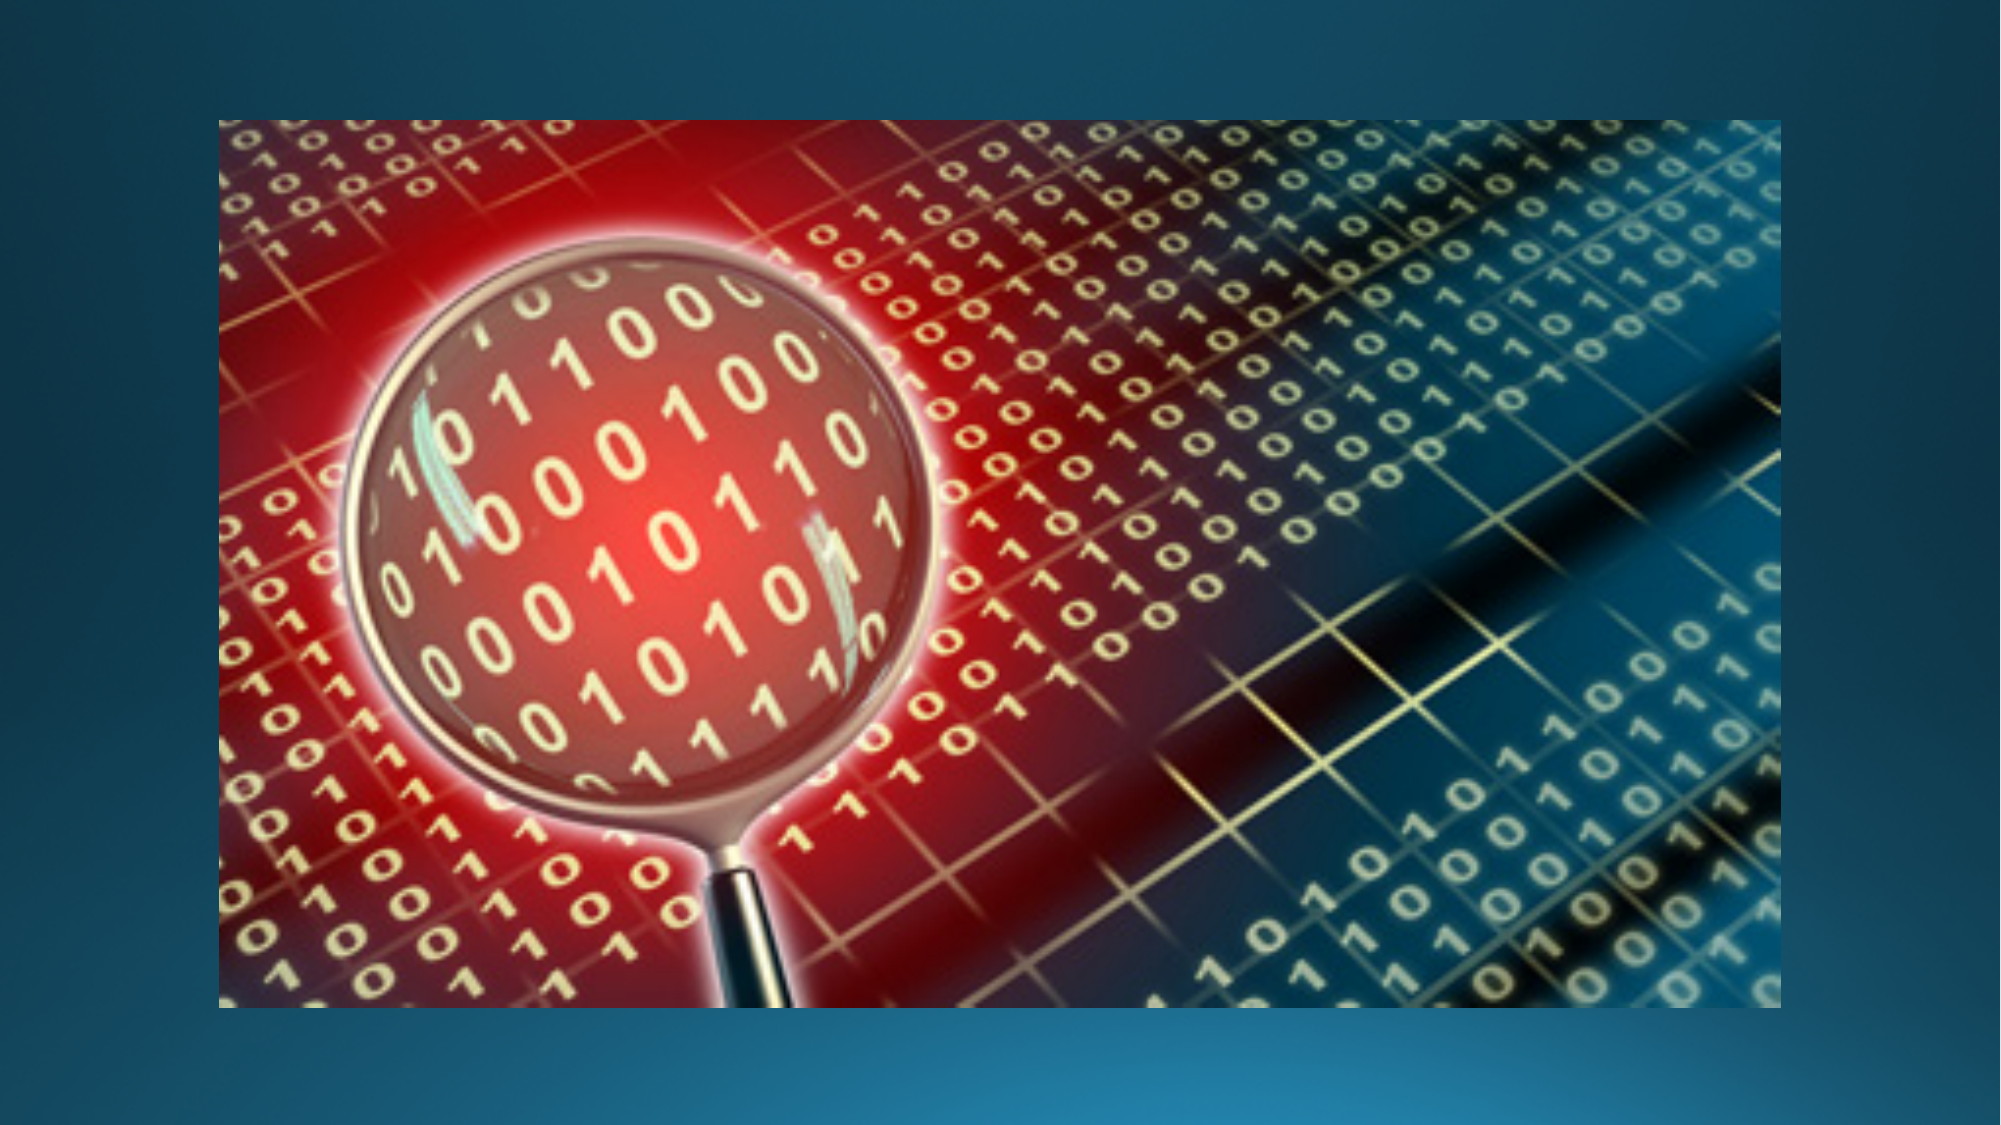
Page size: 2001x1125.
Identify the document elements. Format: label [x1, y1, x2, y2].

list [218, 120, 1781, 1008]
picture [0, 0, 2001, 1125]
